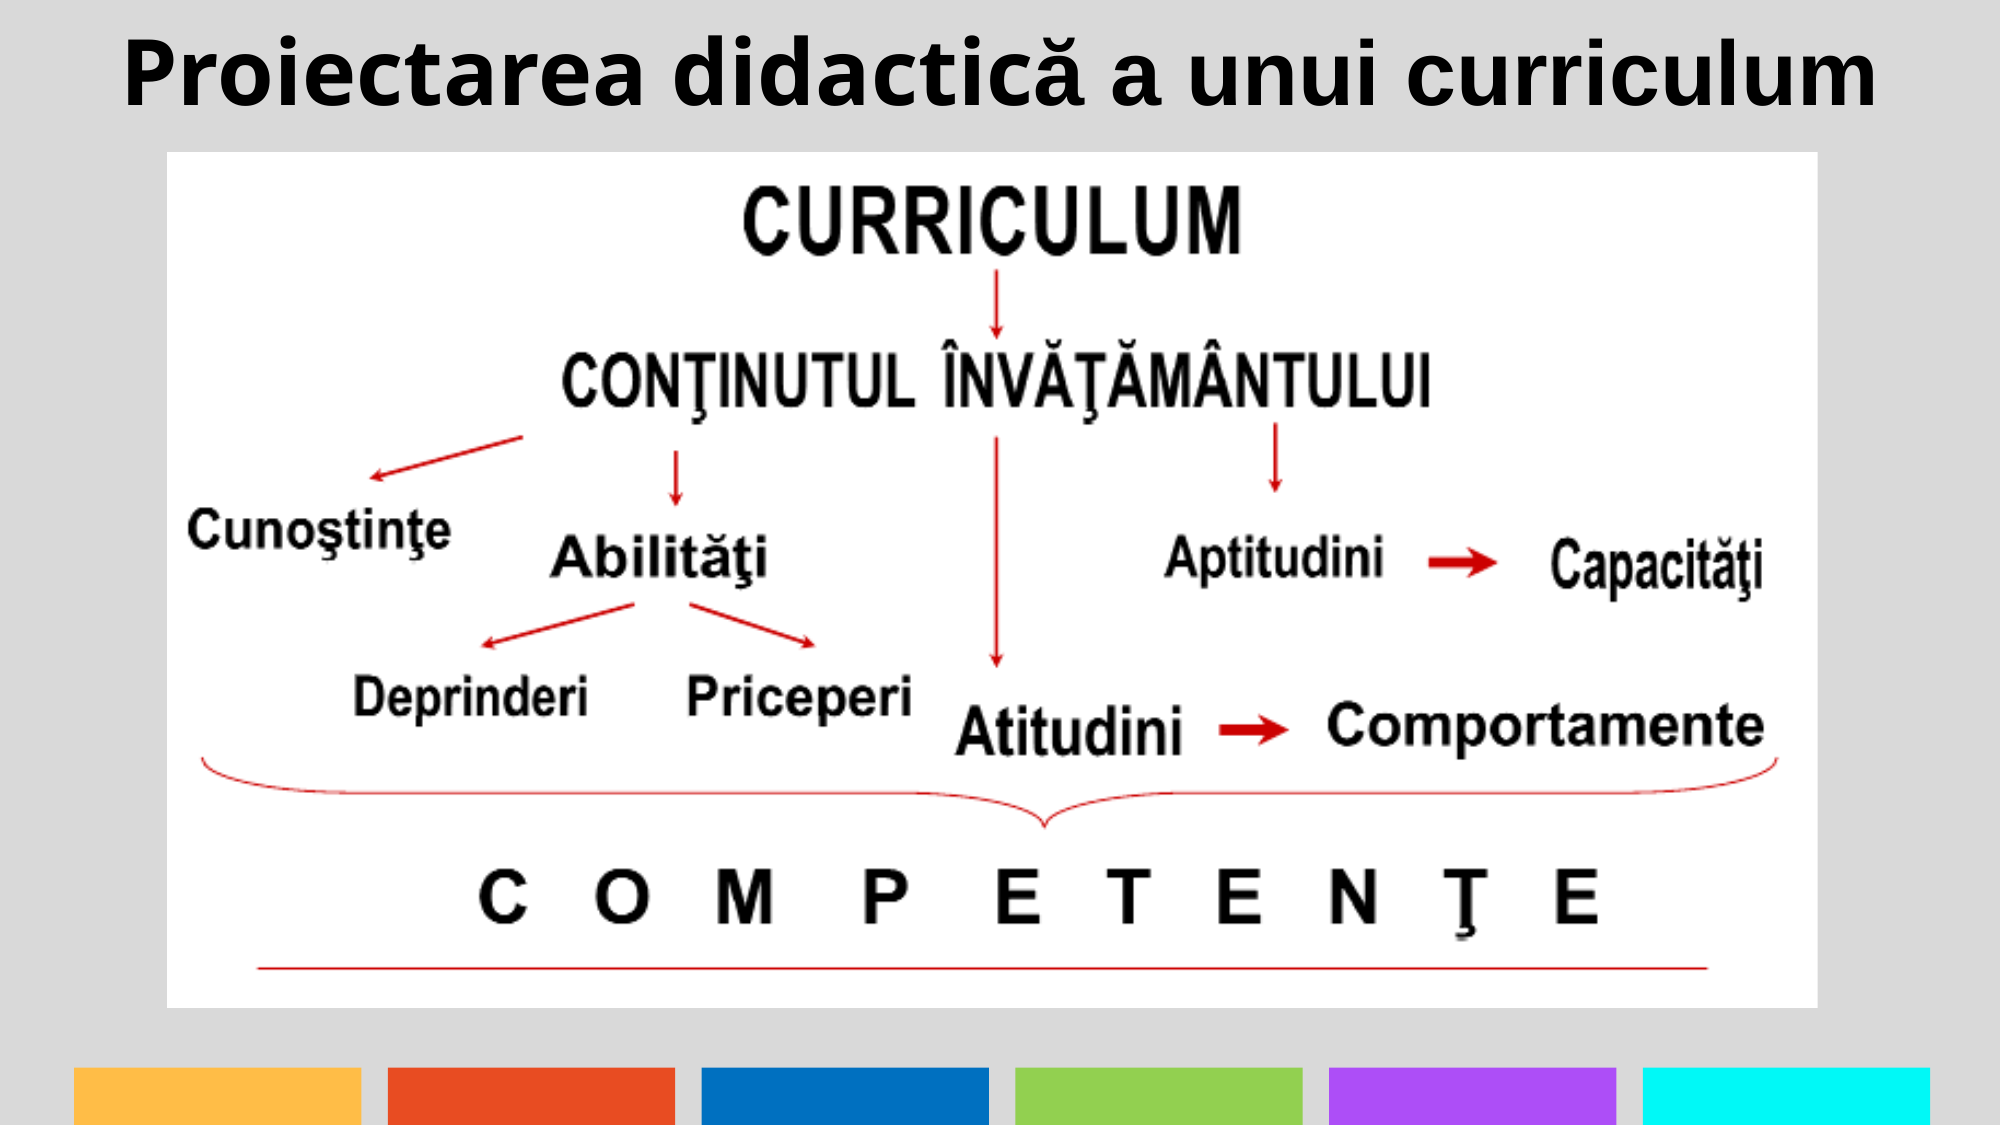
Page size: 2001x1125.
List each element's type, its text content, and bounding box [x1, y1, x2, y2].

text_box [73, 1067, 362, 1125]
text_box Proiectarea didactică a unui curriculum [0, 19, 2000, 133]
text_box [1014, 1067, 1304, 1125]
text_box [701, 1067, 990, 1125]
text_box [387, 1067, 676, 1125]
text_box [1642, 1067, 1931, 1125]
picture [166, 152, 1818, 1008]
text_box [1328, 1067, 1617, 1125]
